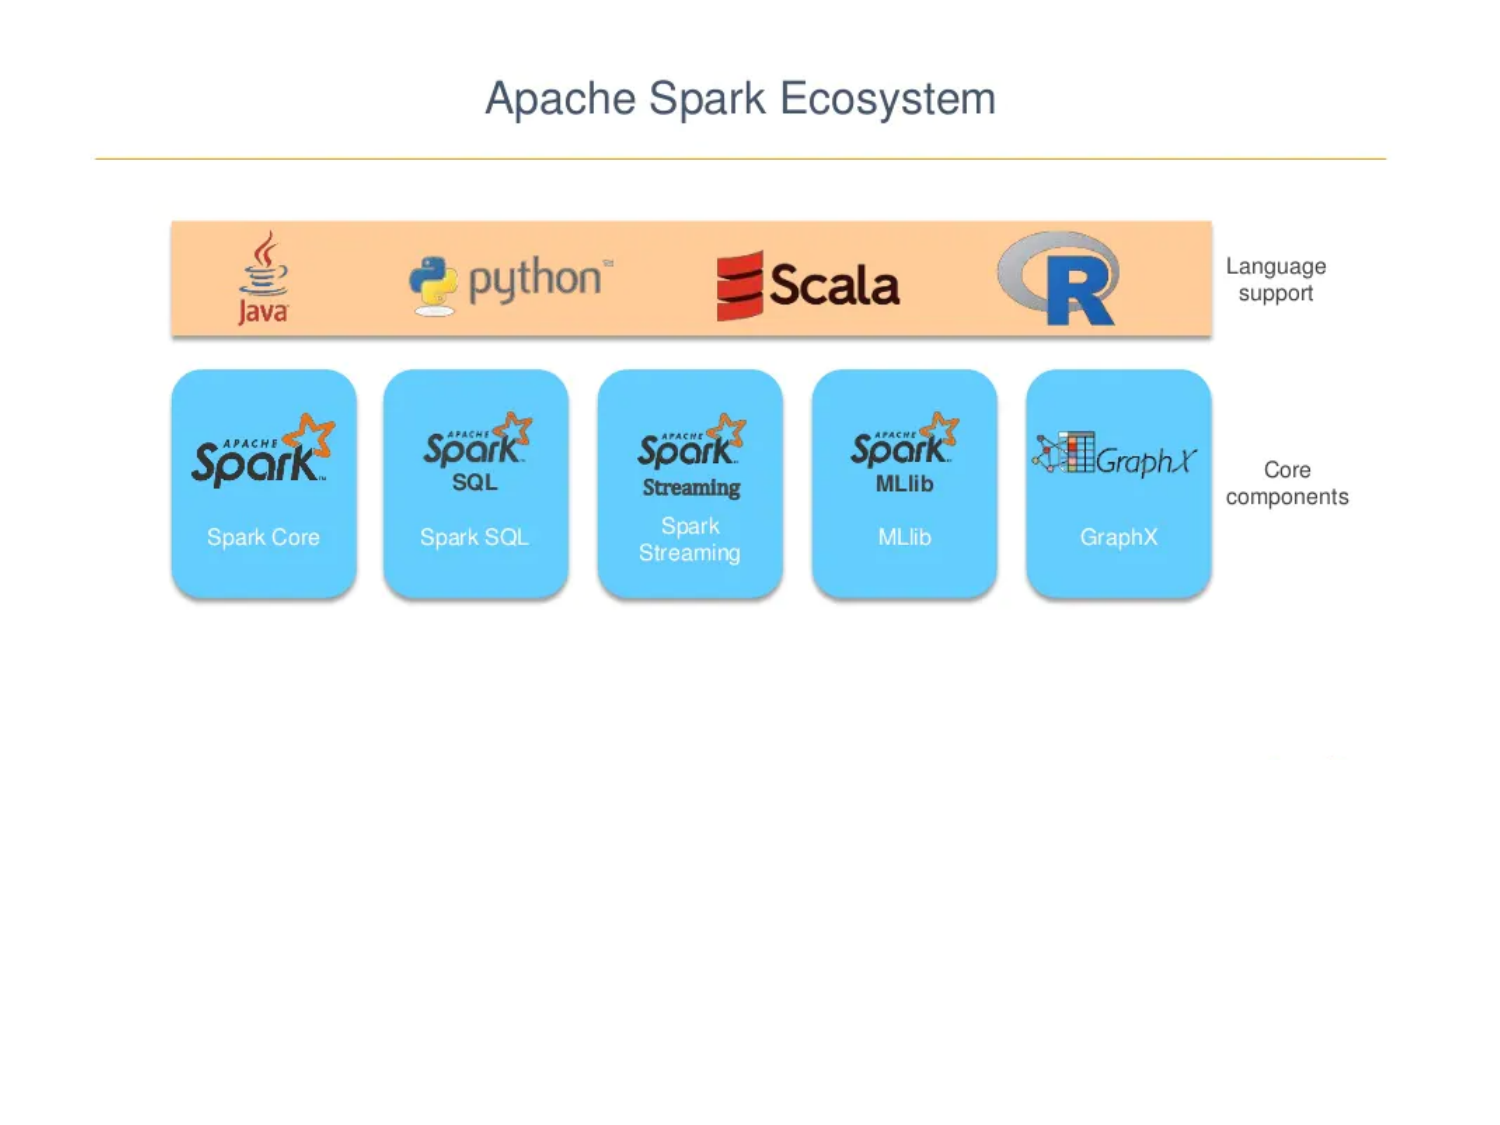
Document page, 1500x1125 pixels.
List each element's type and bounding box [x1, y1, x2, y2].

list [49, 49, 1438, 760]
